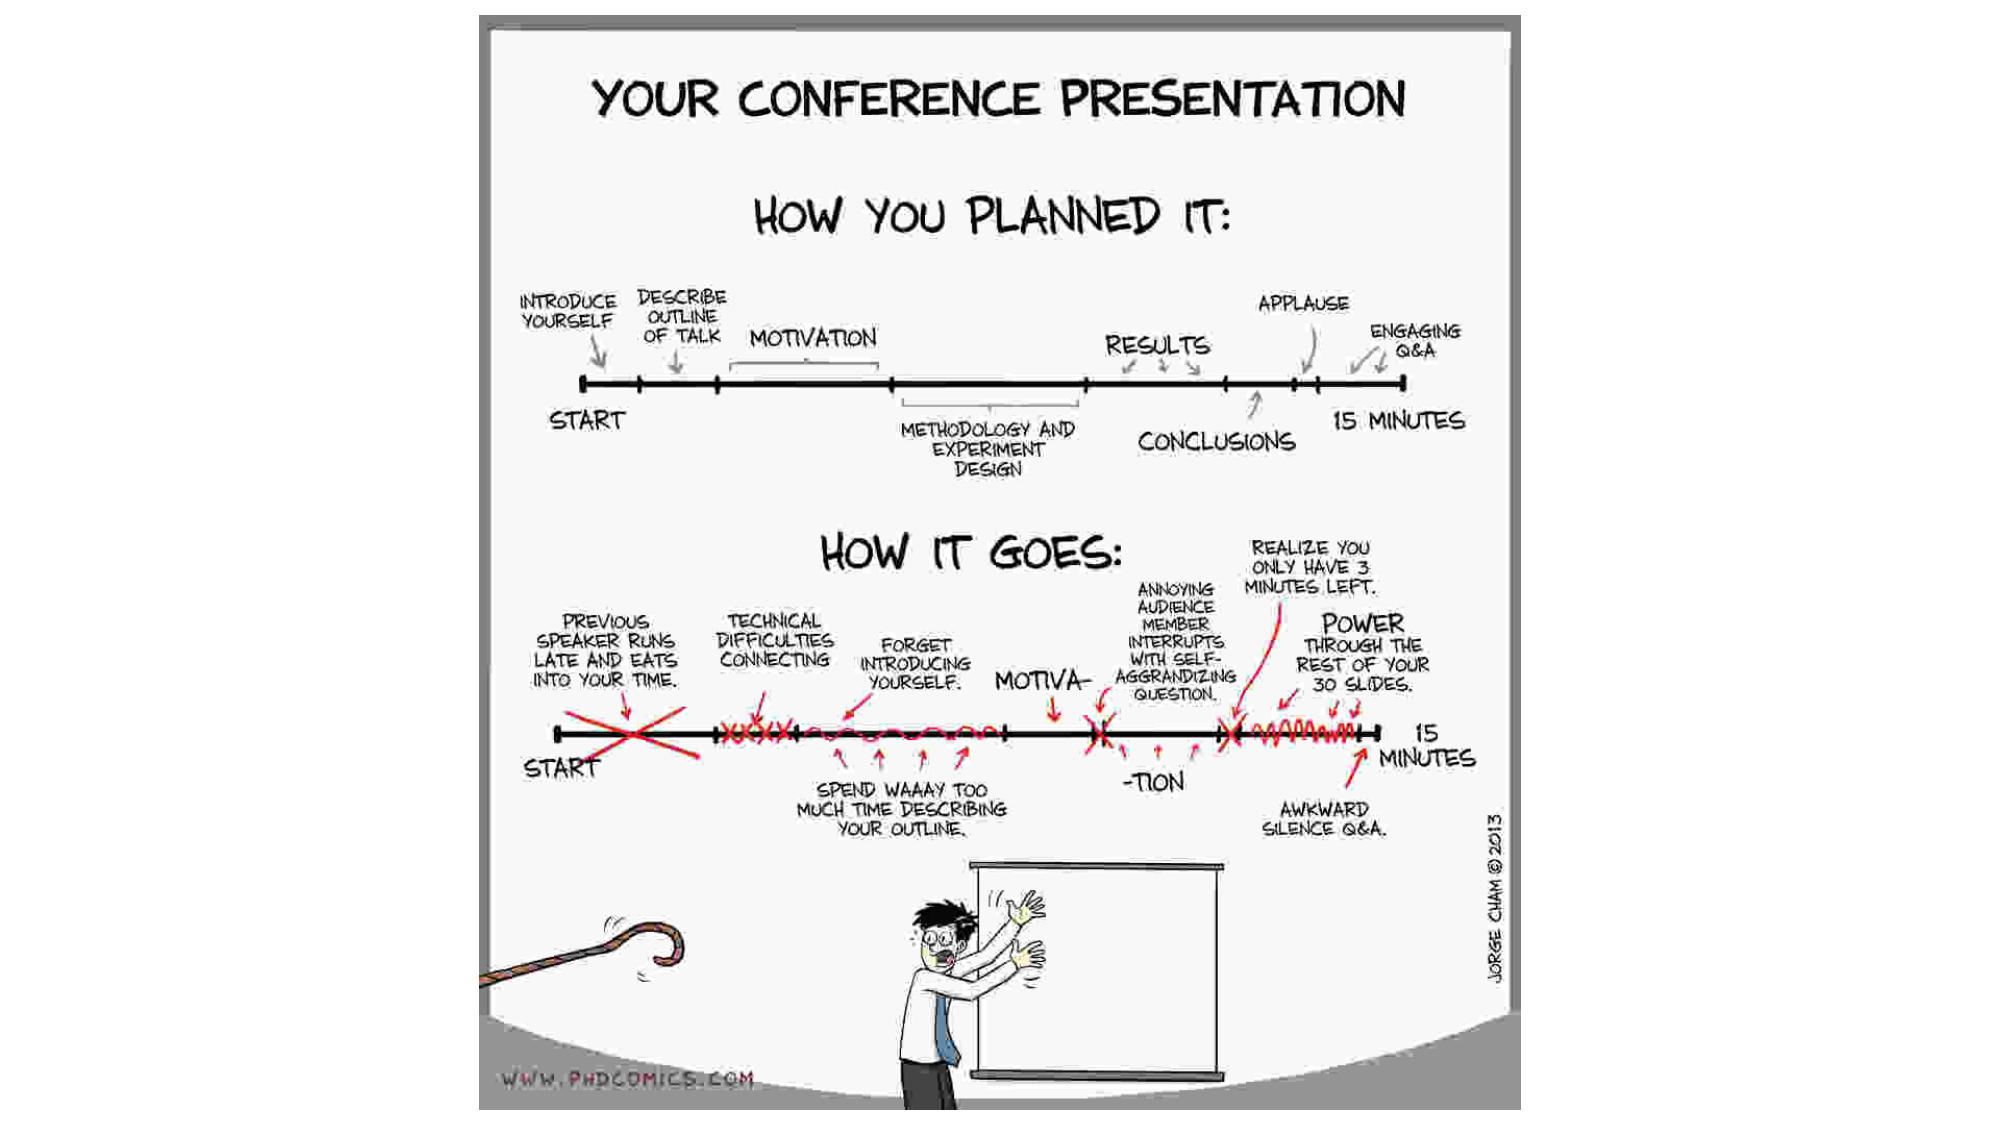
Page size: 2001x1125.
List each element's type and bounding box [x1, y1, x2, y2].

picture [479, 15, 1521, 1110]
